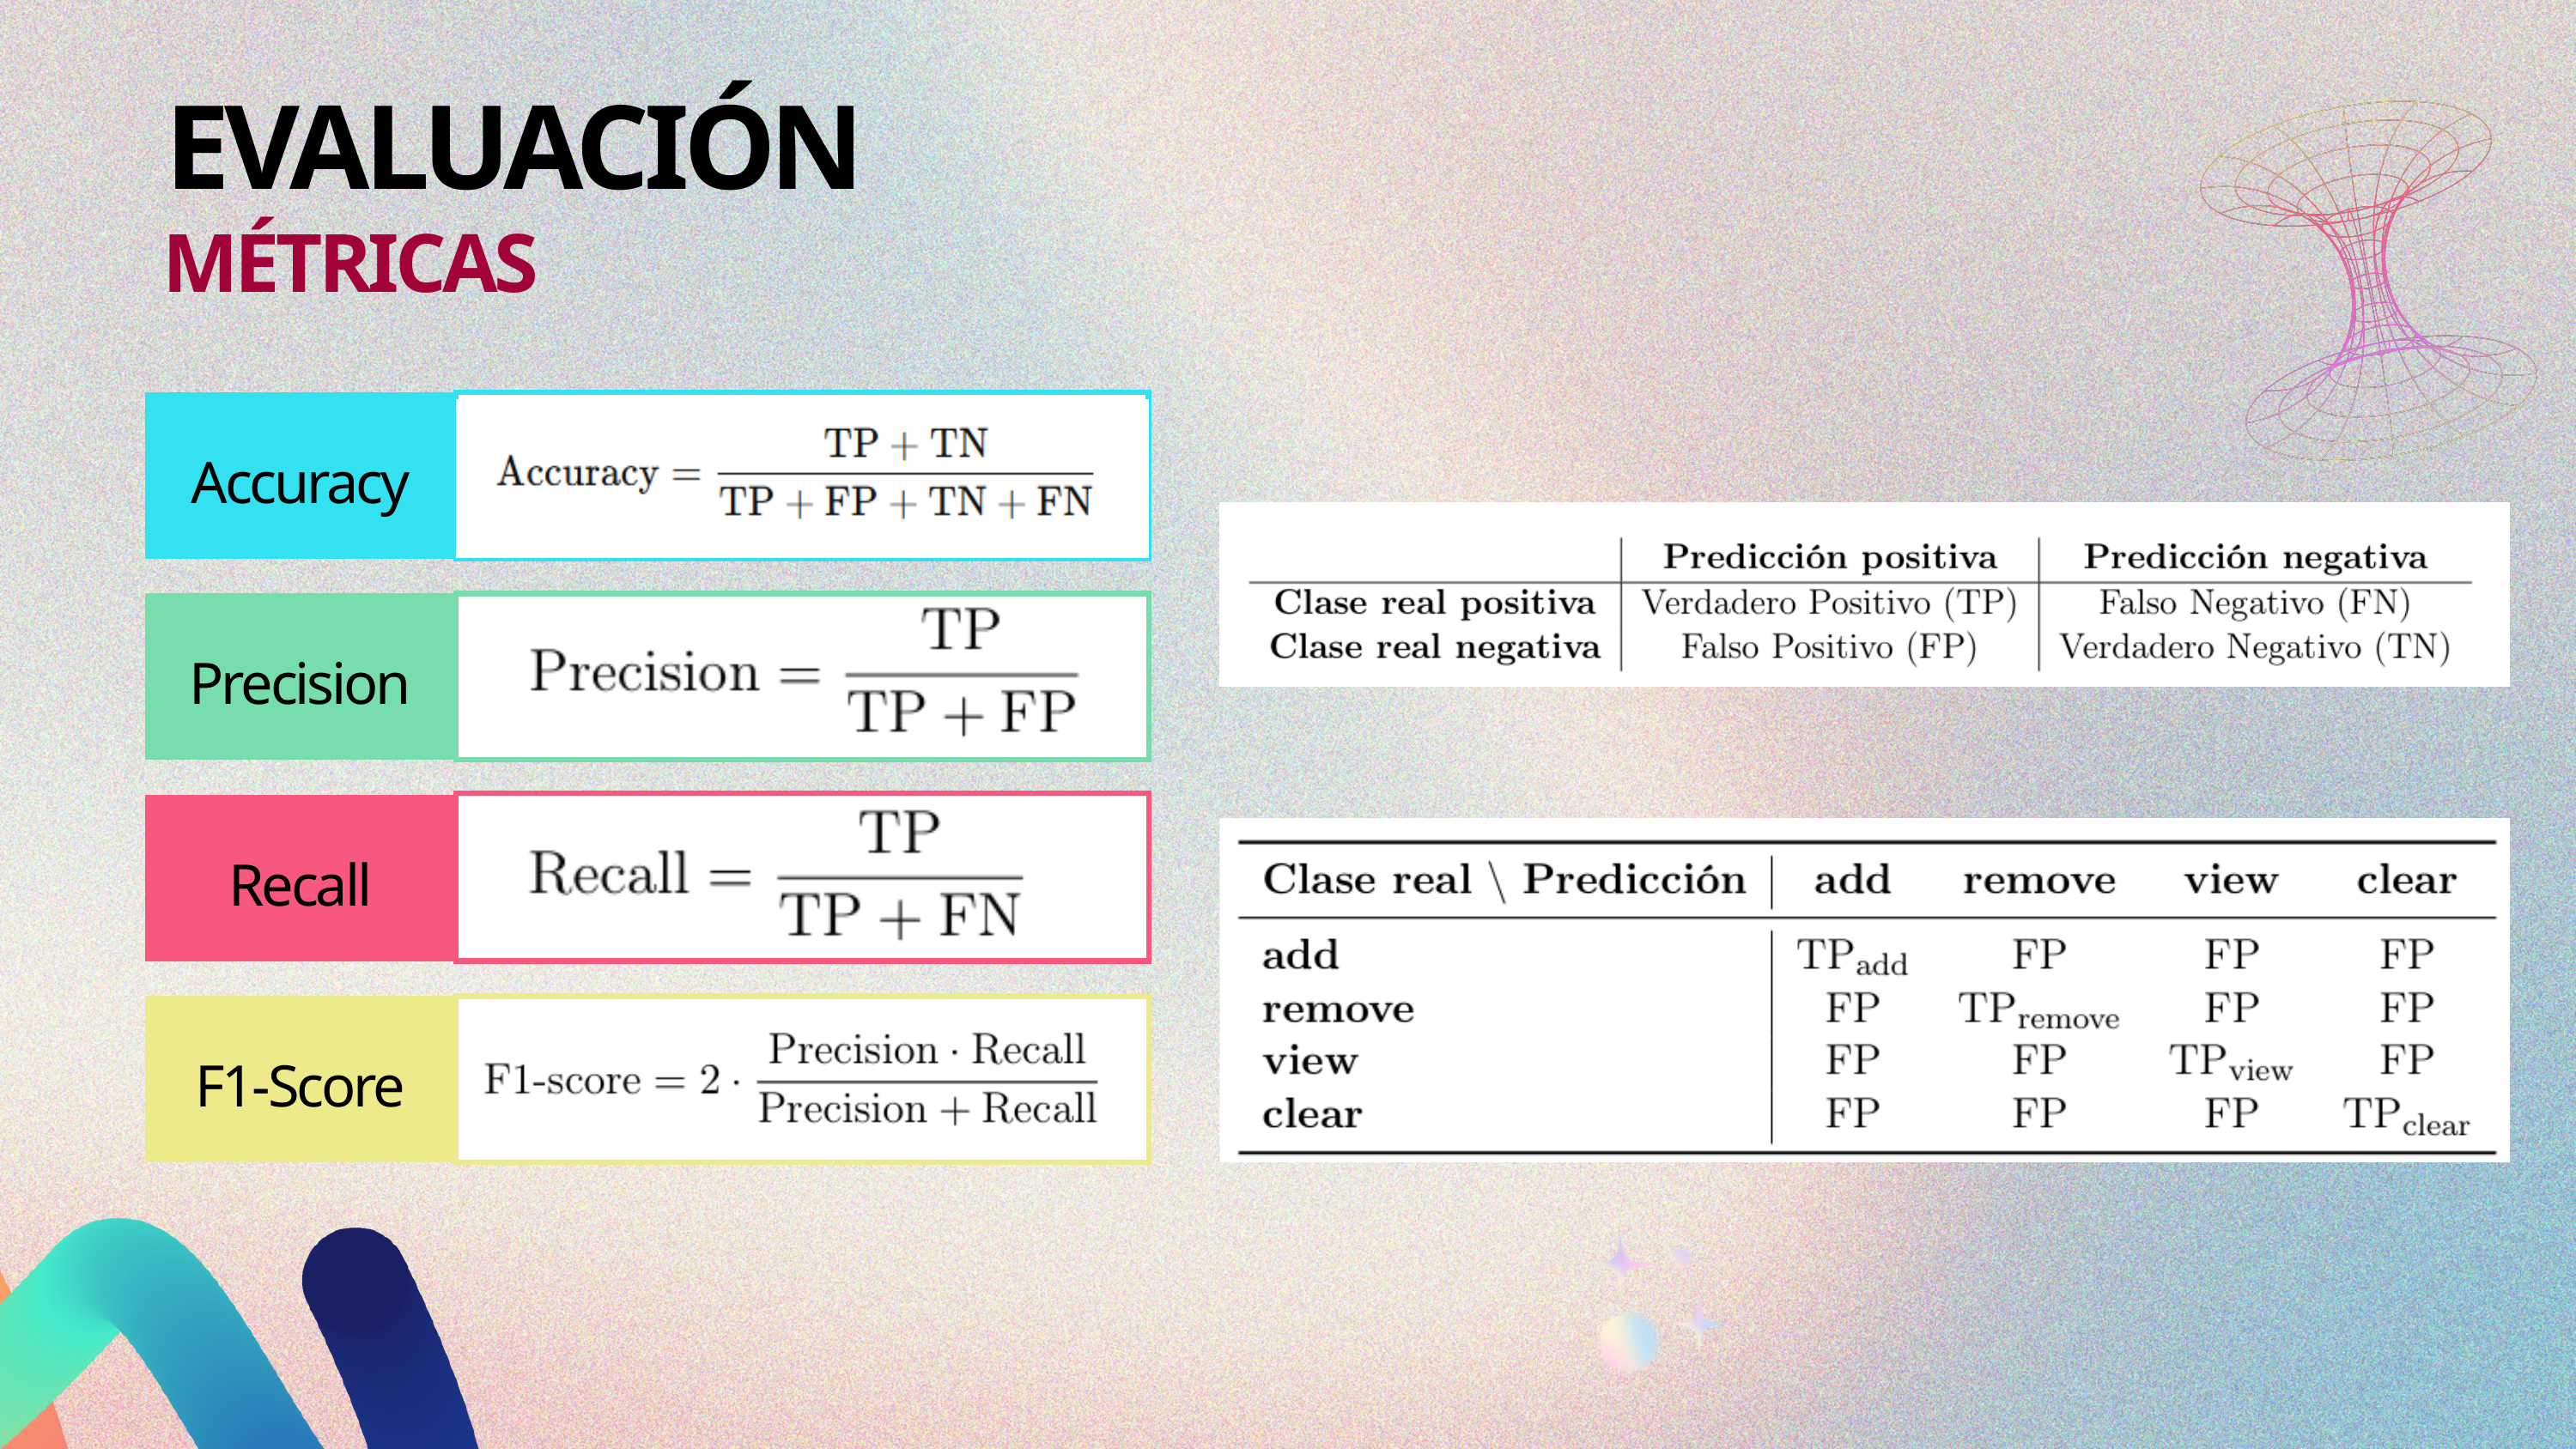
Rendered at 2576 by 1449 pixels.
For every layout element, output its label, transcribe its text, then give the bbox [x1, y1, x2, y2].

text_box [144, 593, 453, 761]
text_box [0, 0, 2576, 1449]
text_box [455, 794, 1149, 961]
text_box [1045, 997, 1149, 1163]
picture [1219, 502, 2511, 687]
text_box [455, 995, 1044, 1162]
text_box MÉTRICAS [144, 219, 557, 309]
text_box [144, 794, 454, 961]
text_box [2197, 97, 2540, 461]
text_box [455, 593, 1149, 761]
text_box [1219, 818, 2510, 1162]
picture [455, 398, 1149, 558]
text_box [144, 995, 454, 1163]
text_box [1584, 1228, 1732, 1379]
text_box [0, 1196, 491, 1449]
text_box EVALUACIÓN [144, 84, 885, 213]
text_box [455, 391, 1149, 398]
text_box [144, 391, 454, 560]
